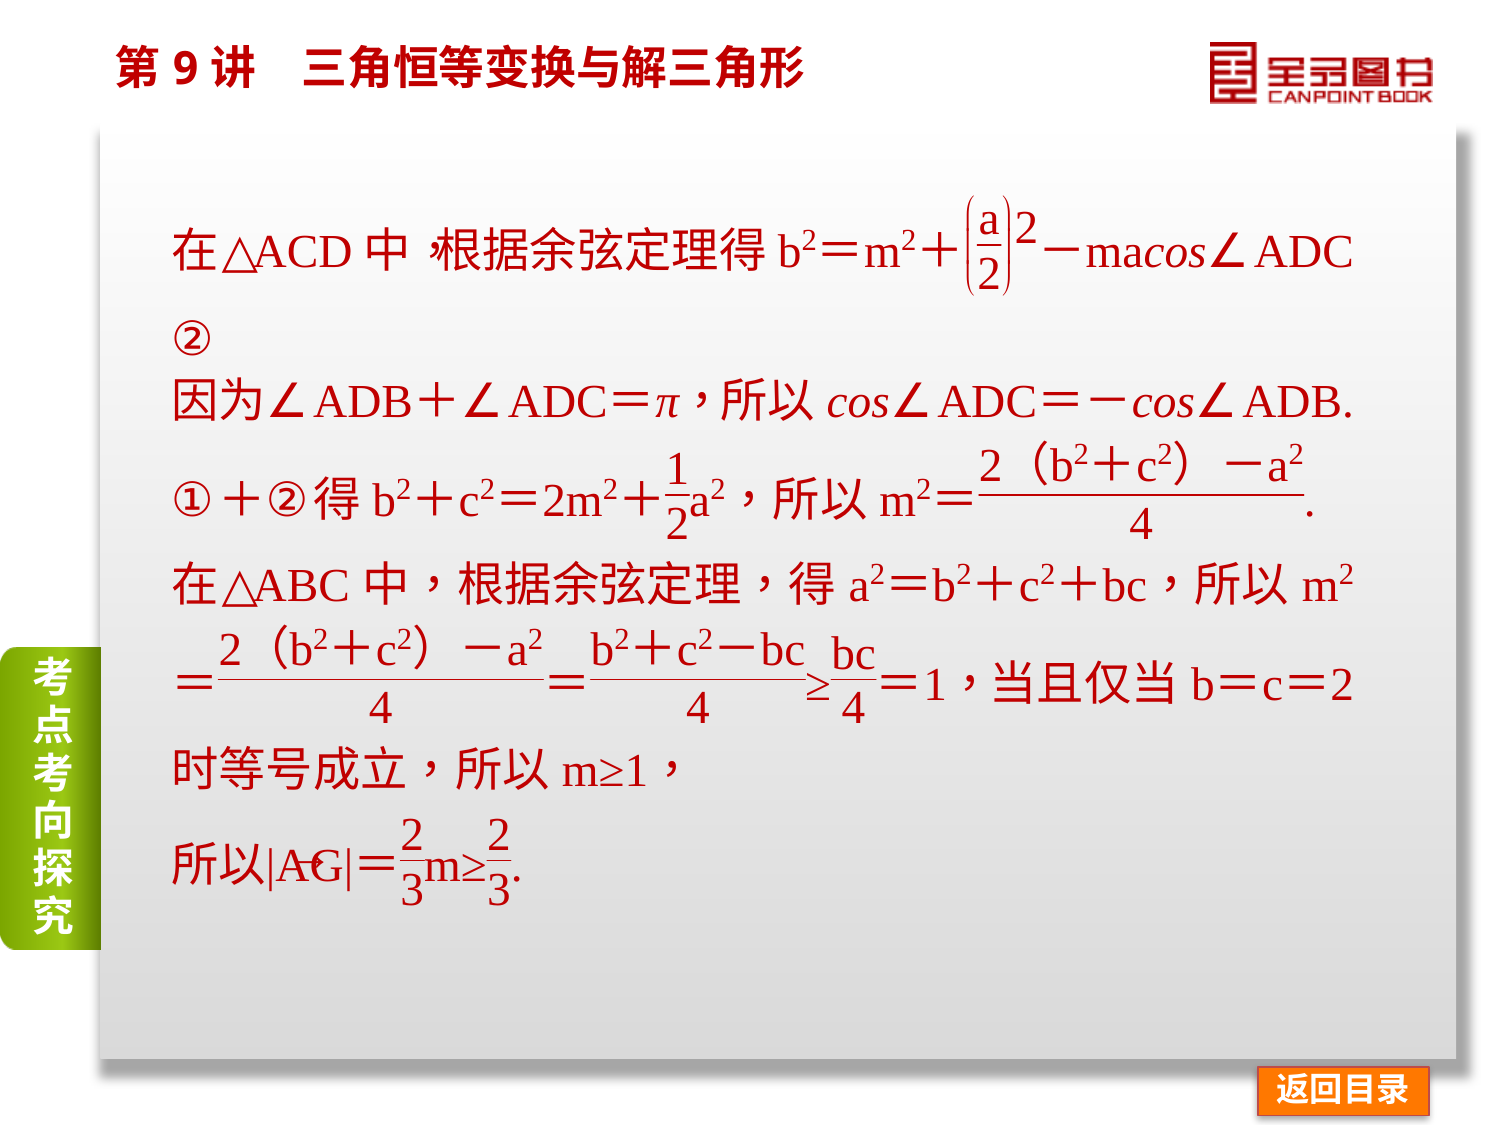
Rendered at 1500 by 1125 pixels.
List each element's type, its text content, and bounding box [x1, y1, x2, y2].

text_box 返回目录 [1359, 1066, 1430, 1116]
picture [0, 647, 101, 950]
picture [1210, 42, 1433, 104]
text_box 第9讲 三角恒等变换与解三角形 [100, 27, 1199, 106]
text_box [170, 184, 1355, 1125]
